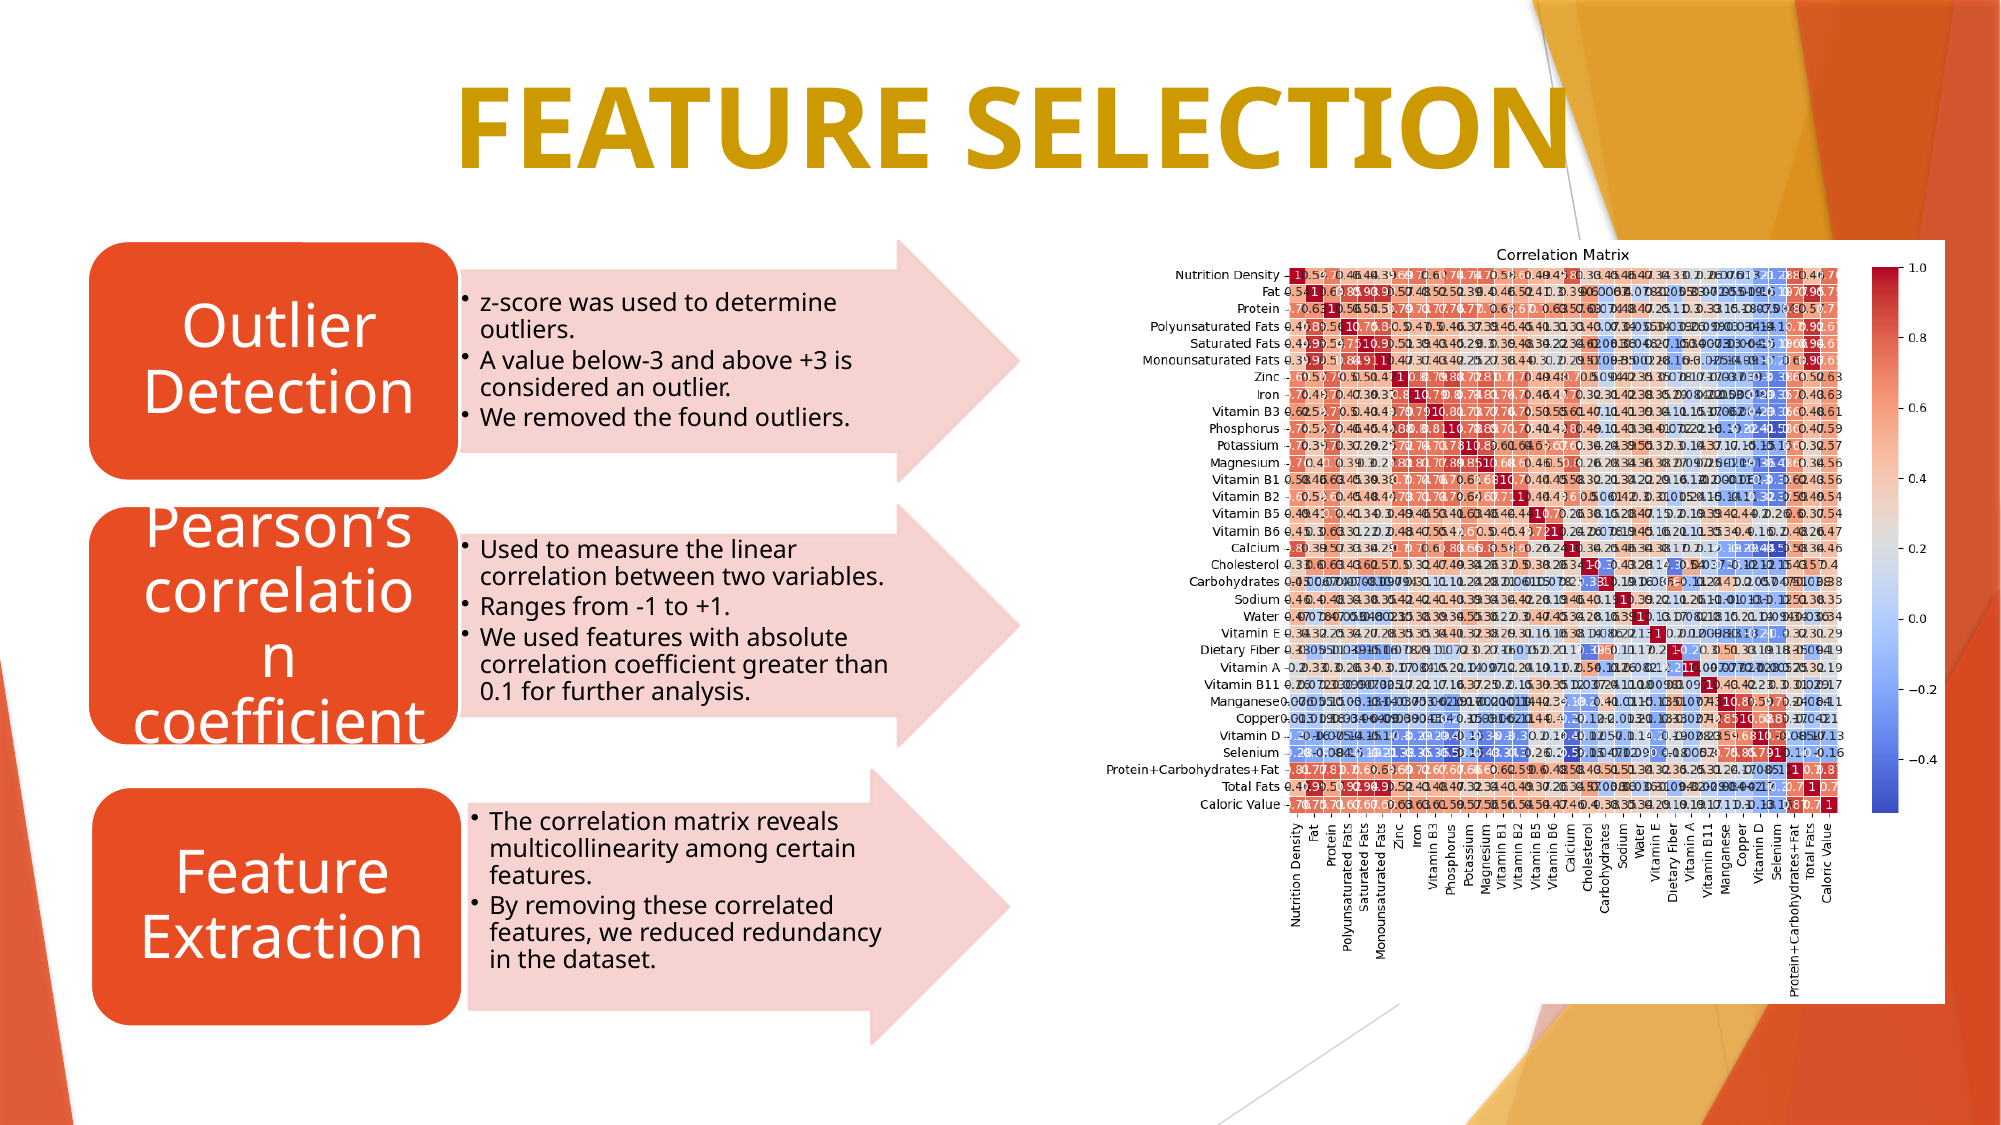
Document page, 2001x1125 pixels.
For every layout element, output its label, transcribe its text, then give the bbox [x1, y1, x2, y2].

text_box FEATURE SELECTION [437, 48, 1593, 199]
picture [1096, 240, 1946, 1004]
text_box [86, 240, 1019, 1045]
